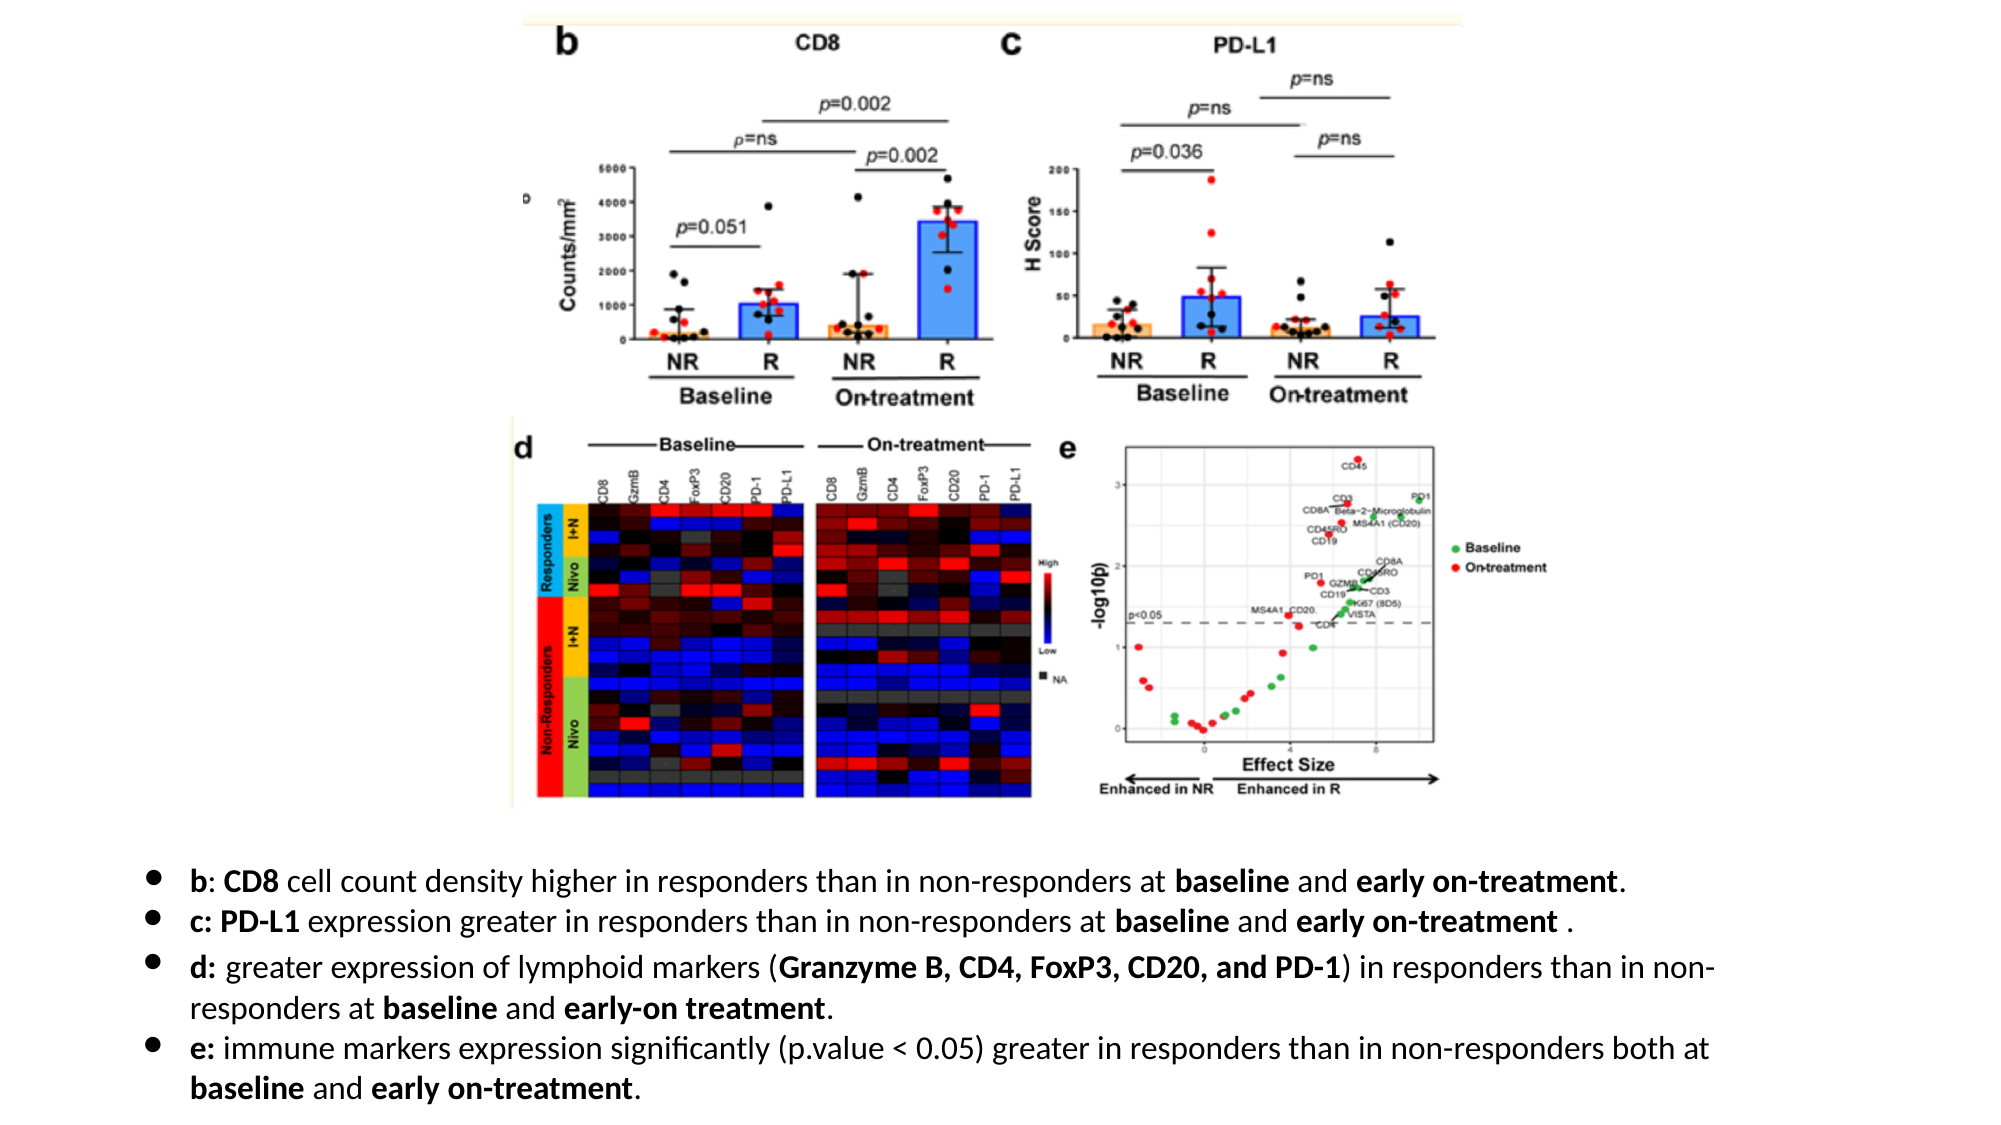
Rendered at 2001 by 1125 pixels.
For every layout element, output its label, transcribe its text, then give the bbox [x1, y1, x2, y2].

picture [508, 14, 1563, 810]
text_box b: CD8 cell count density higher in responders than in non-responders at baseline and early on-treatment. c: PD-L1 expression greater in responders than in non-responders at baseline and early on-treatment . d: greater expression of lymphoid markers (Granzyme B, CD4, FoxP3, CD20, and PD-1) in responders than in non-responders at baseline and early-on treatment. e: immune markers expression significantly (p.value < 0.05) greater in responders than in non-responders both at baseline and early on-treatment. [99, 804, 1794, 1122]
